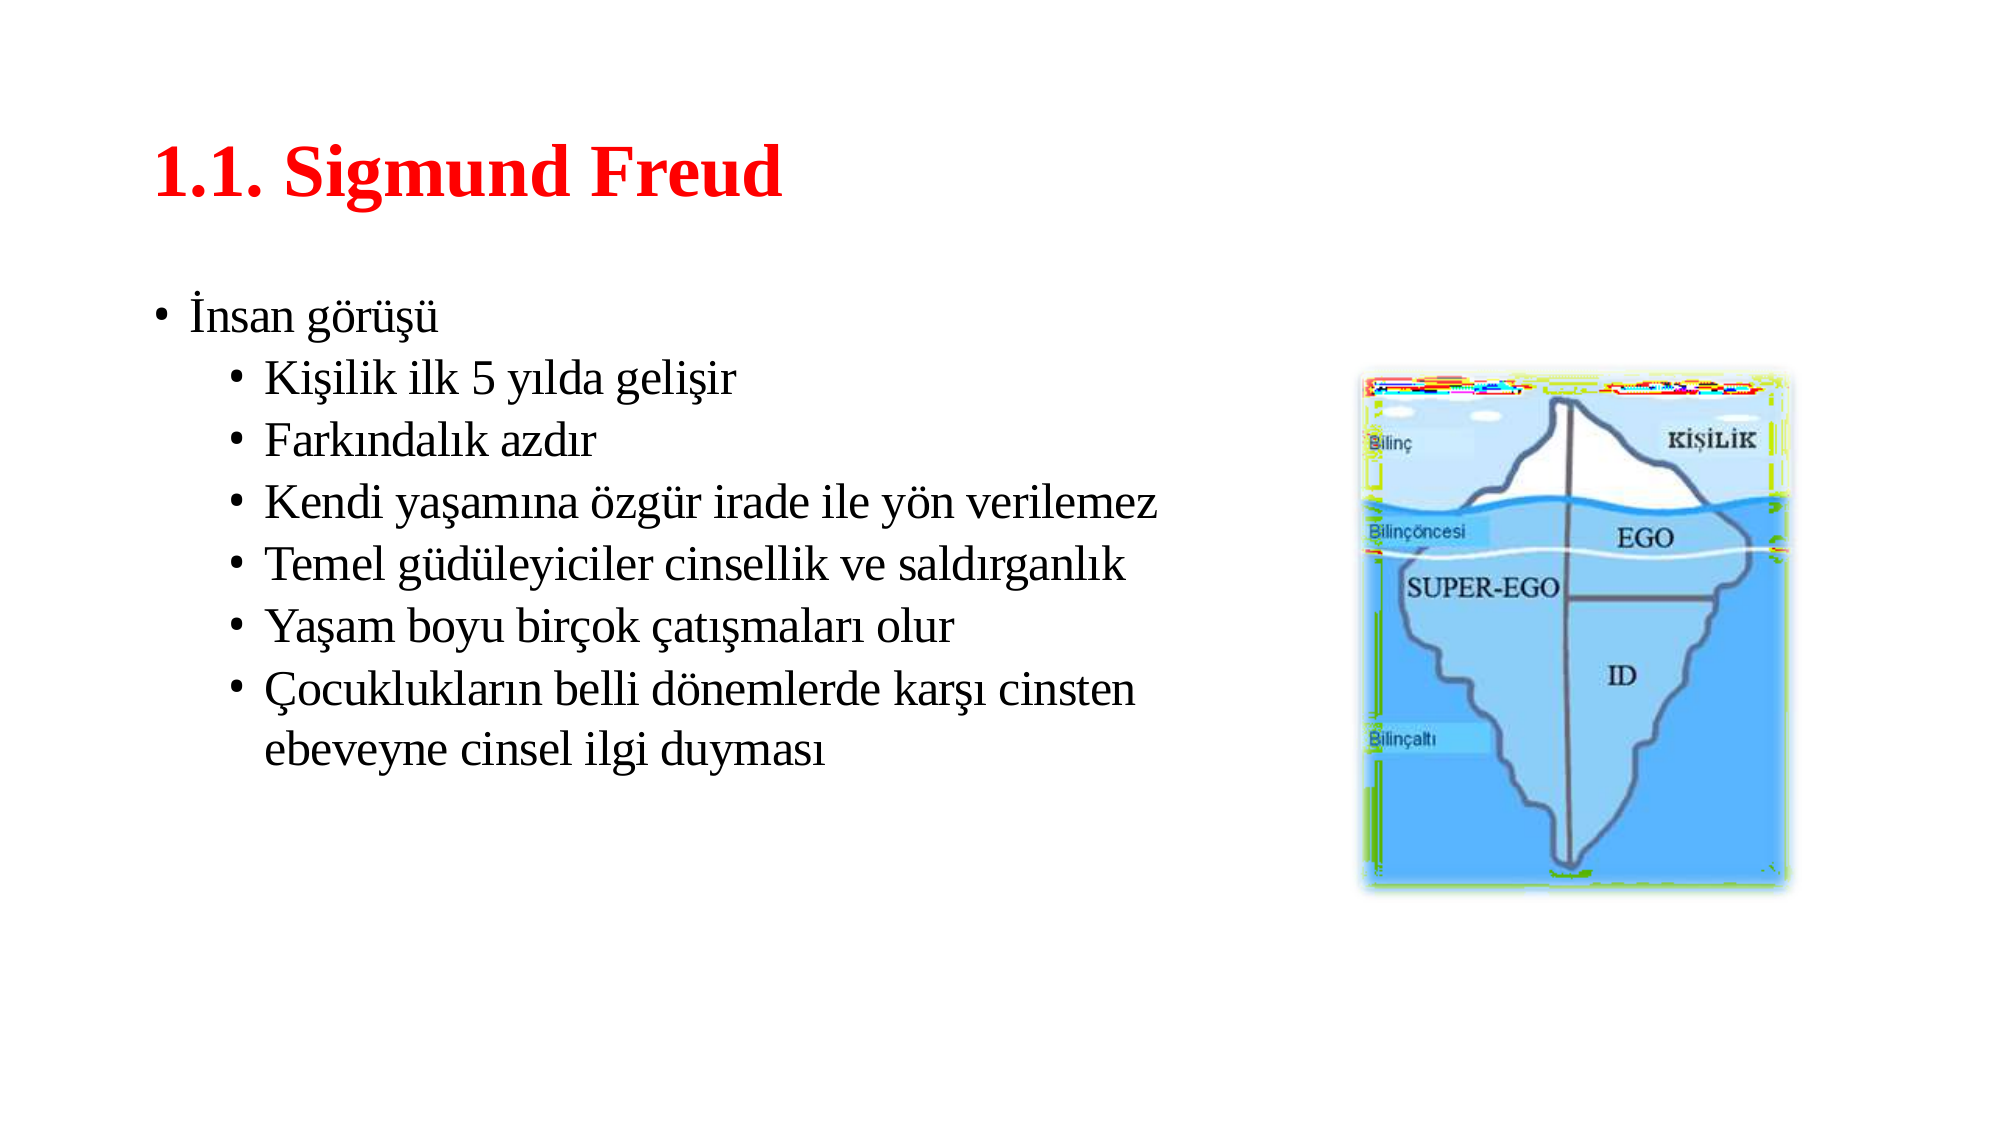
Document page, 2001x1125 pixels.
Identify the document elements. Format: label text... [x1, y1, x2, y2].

title 1.1. Sigmund Freud [150, 118, 787, 280]
text_box İnsan görüşü Kişilik ilk 5 yılda gelişir Farkındalık azdır Kendi yaşamına özgür irade ile yön verilemez Temel güdüleyiciler cinsellik ve saldırganlık Yaşam boyu birçok çatışmaları olur Çocuklukların belli dönemlerde karşı cinsten ebeveyne cinsel ilgi duyması [150, 280, 1200, 837]
picture [1349, 362, 1802, 903]
